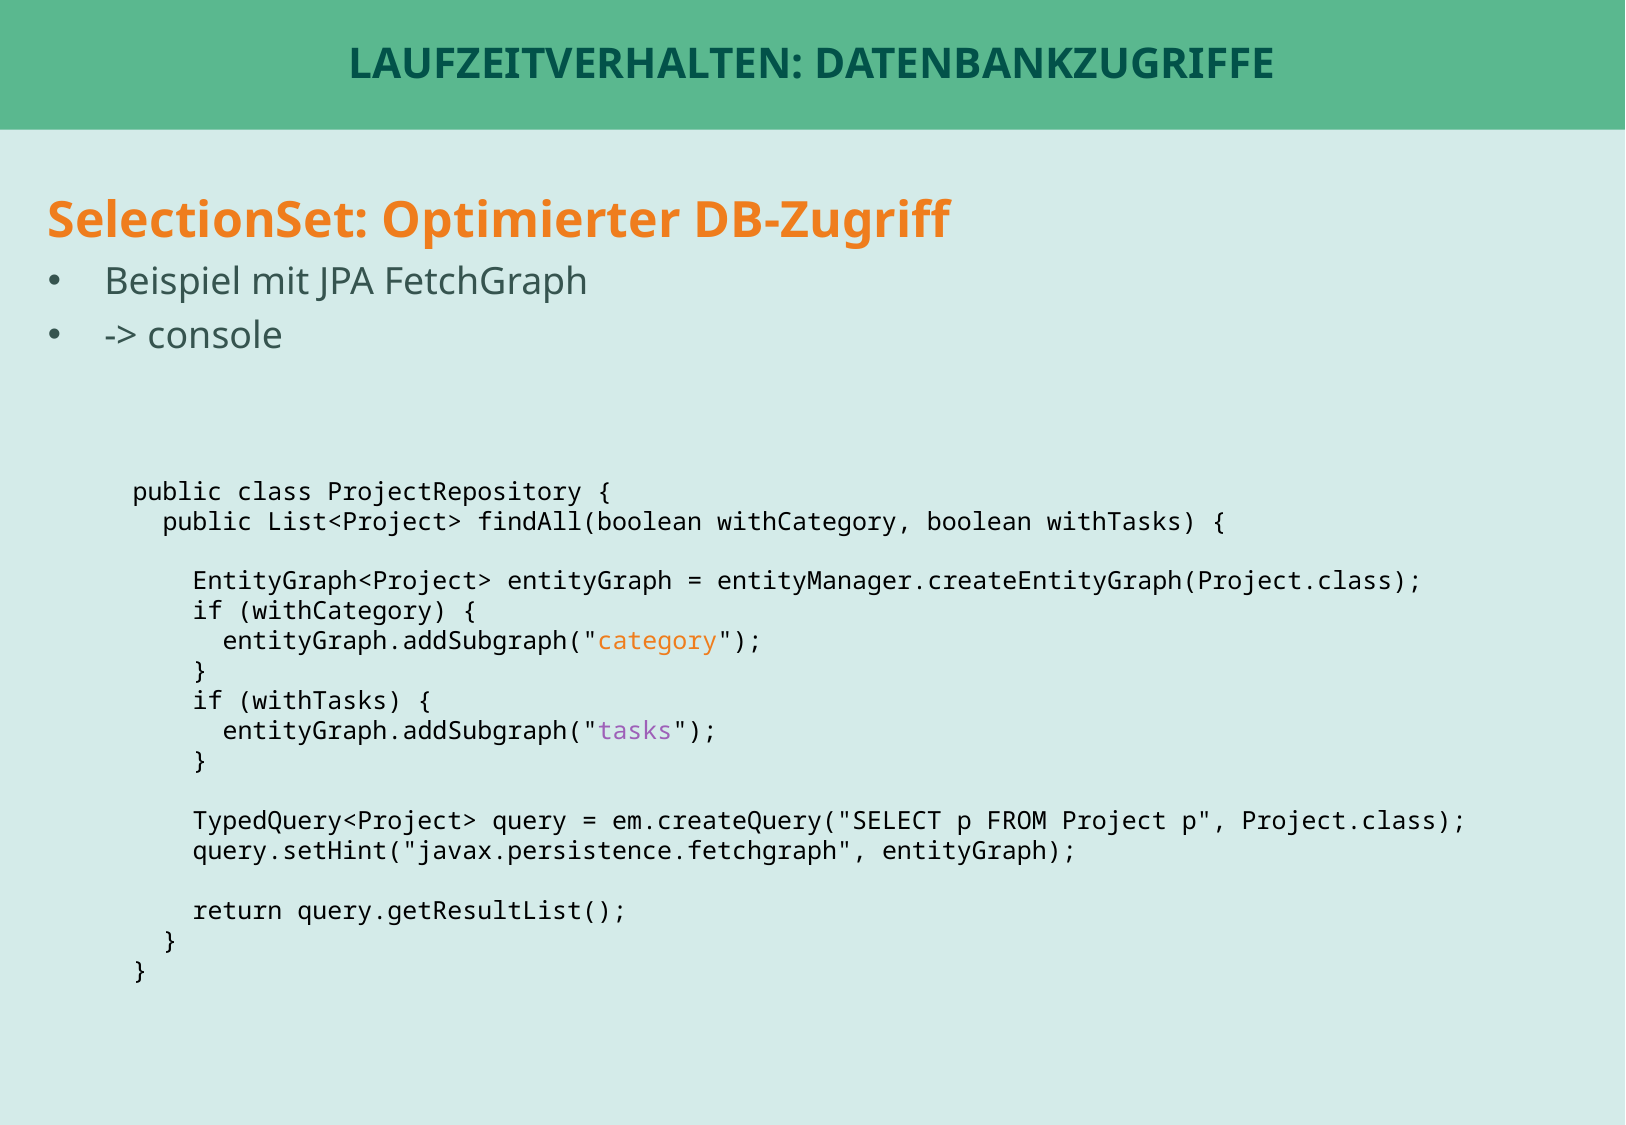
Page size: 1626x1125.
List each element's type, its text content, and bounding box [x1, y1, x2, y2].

title Laufzeitverhalten: Datenbankzugriffe [0, 0, 1625, 130]
text_box public class ProjectRepository { public List<Project> findAll(boolean withCategory, boolean withTasks) { EntityGraph<Project> entityGraph = entityManager.createEntityGraph(Project.class); if (withCategory) { entityGraph.addSubgraph("category"); } if (withTasks) { entityGraph.addSubgraph("tasks"); } TypedQuery<Project> query = em.createQuery("SELECT p FROM Project p", Project.class); query.setHint("javax.persistence.fetchgraph", entityGraph); return query.getResultList(); } } [117, 467, 1616, 992]
text_box SelectionSet: Optimierter DB-Zugriff Beispiel mit JPA FetchGraph -> console [33, 168, 1557, 363]
